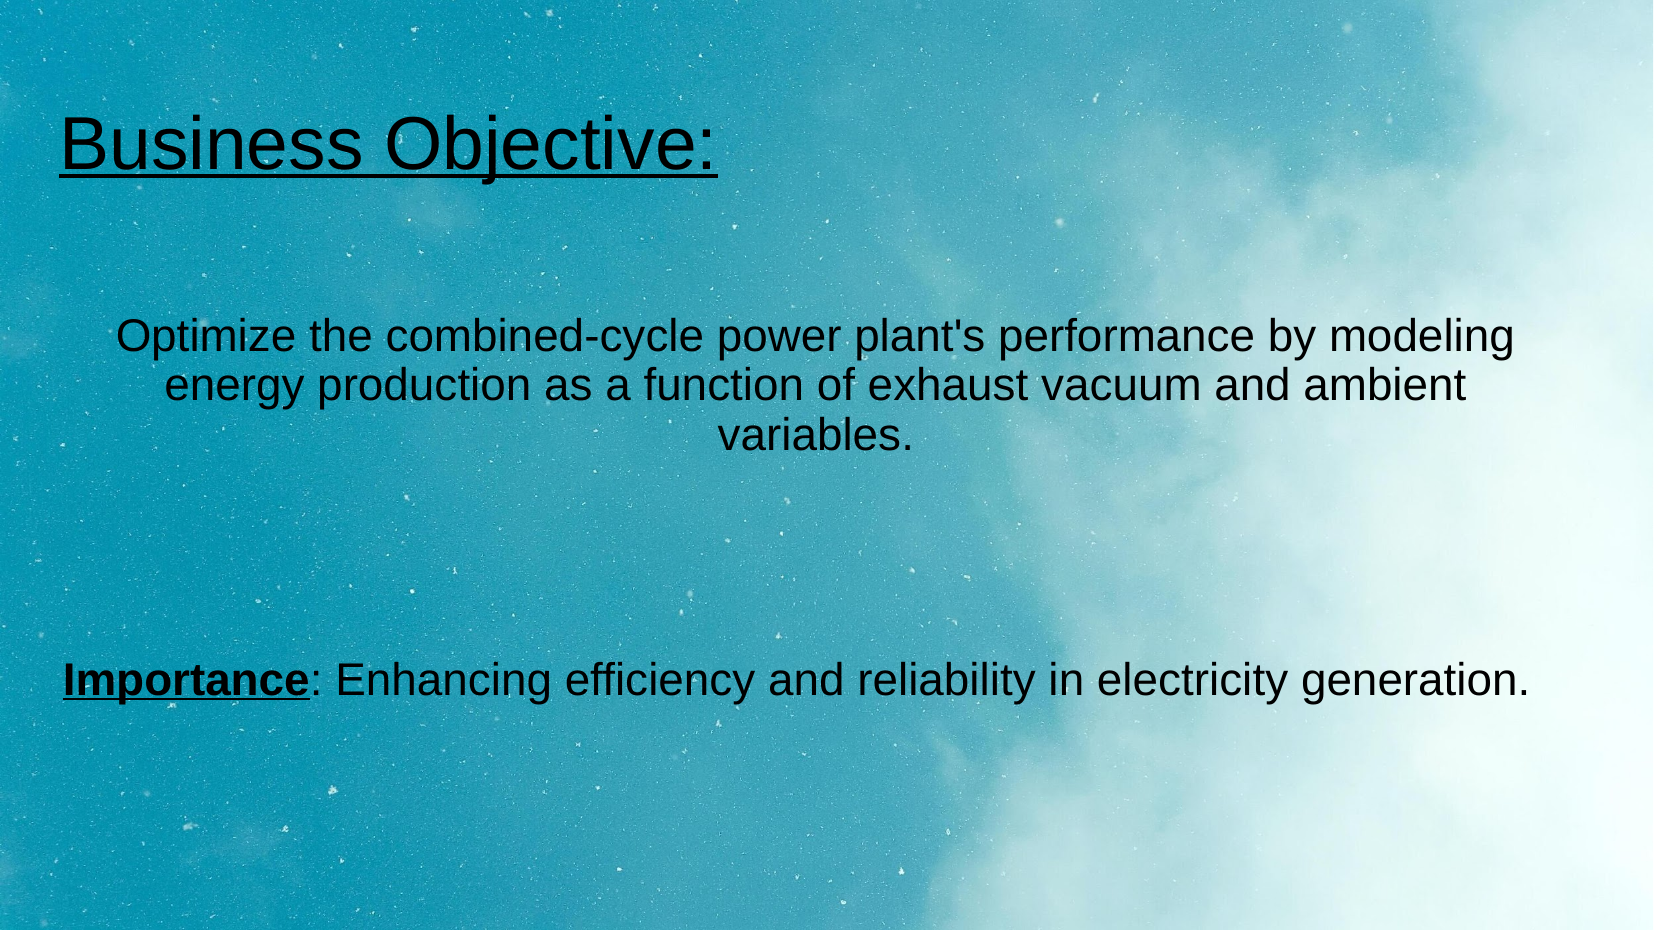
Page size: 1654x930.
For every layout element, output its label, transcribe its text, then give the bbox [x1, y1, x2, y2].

title Business Objective: [0, 0, 1122, 350]
picture [0, 0, 1654, 930]
text_box Importance: Enhancing efficiency and reliability in electricity generation. [58, 527, 1536, 827]
subtitle Optimize the combined-cycle power plant's performance by modeling energy production as a function of exhaust vacuum and ambient variables. [59, 236, 1536, 527]
